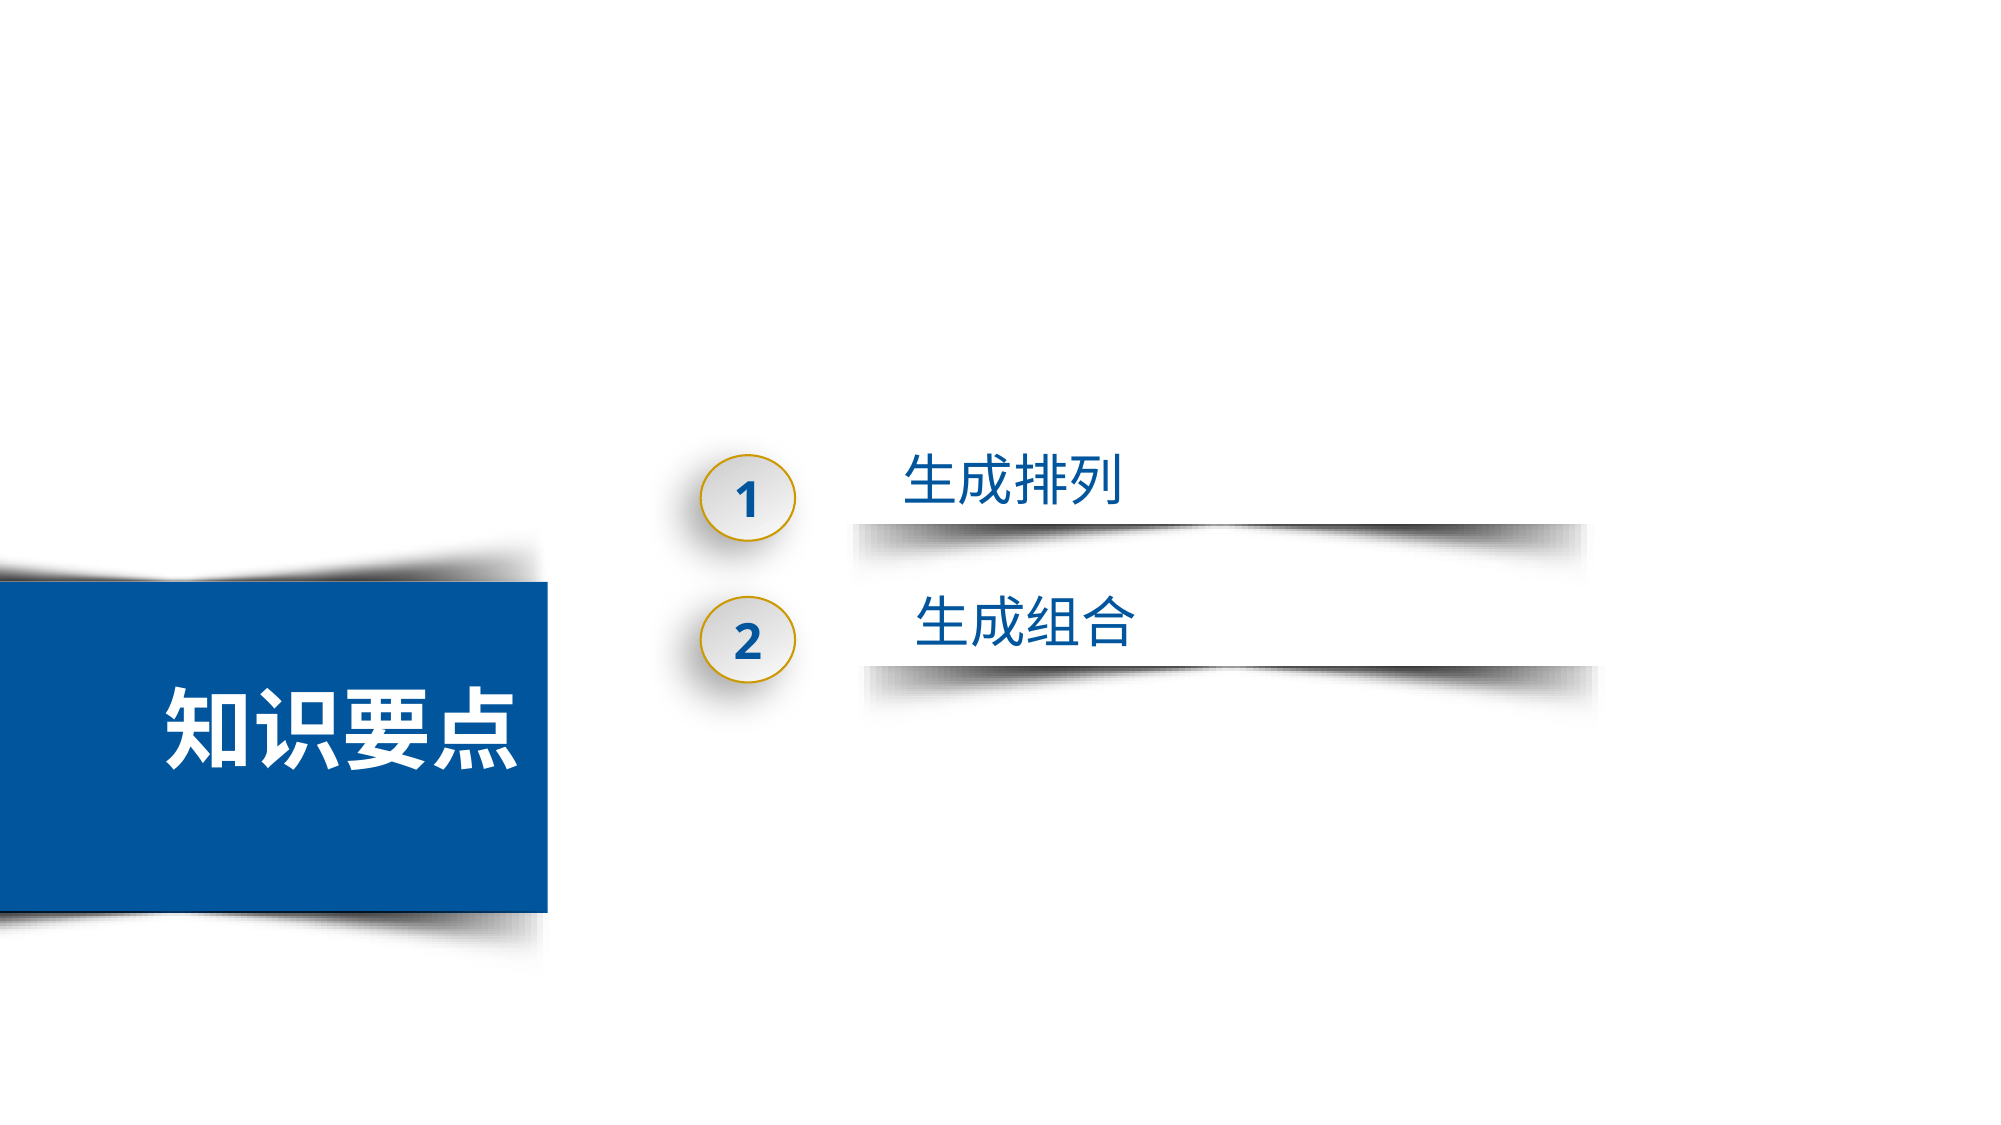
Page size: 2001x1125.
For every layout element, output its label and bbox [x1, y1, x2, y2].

text_box [700, 437, 1623, 579]
text_box [0, 474, 623, 1020]
text_box [700, 579, 1665, 774]
